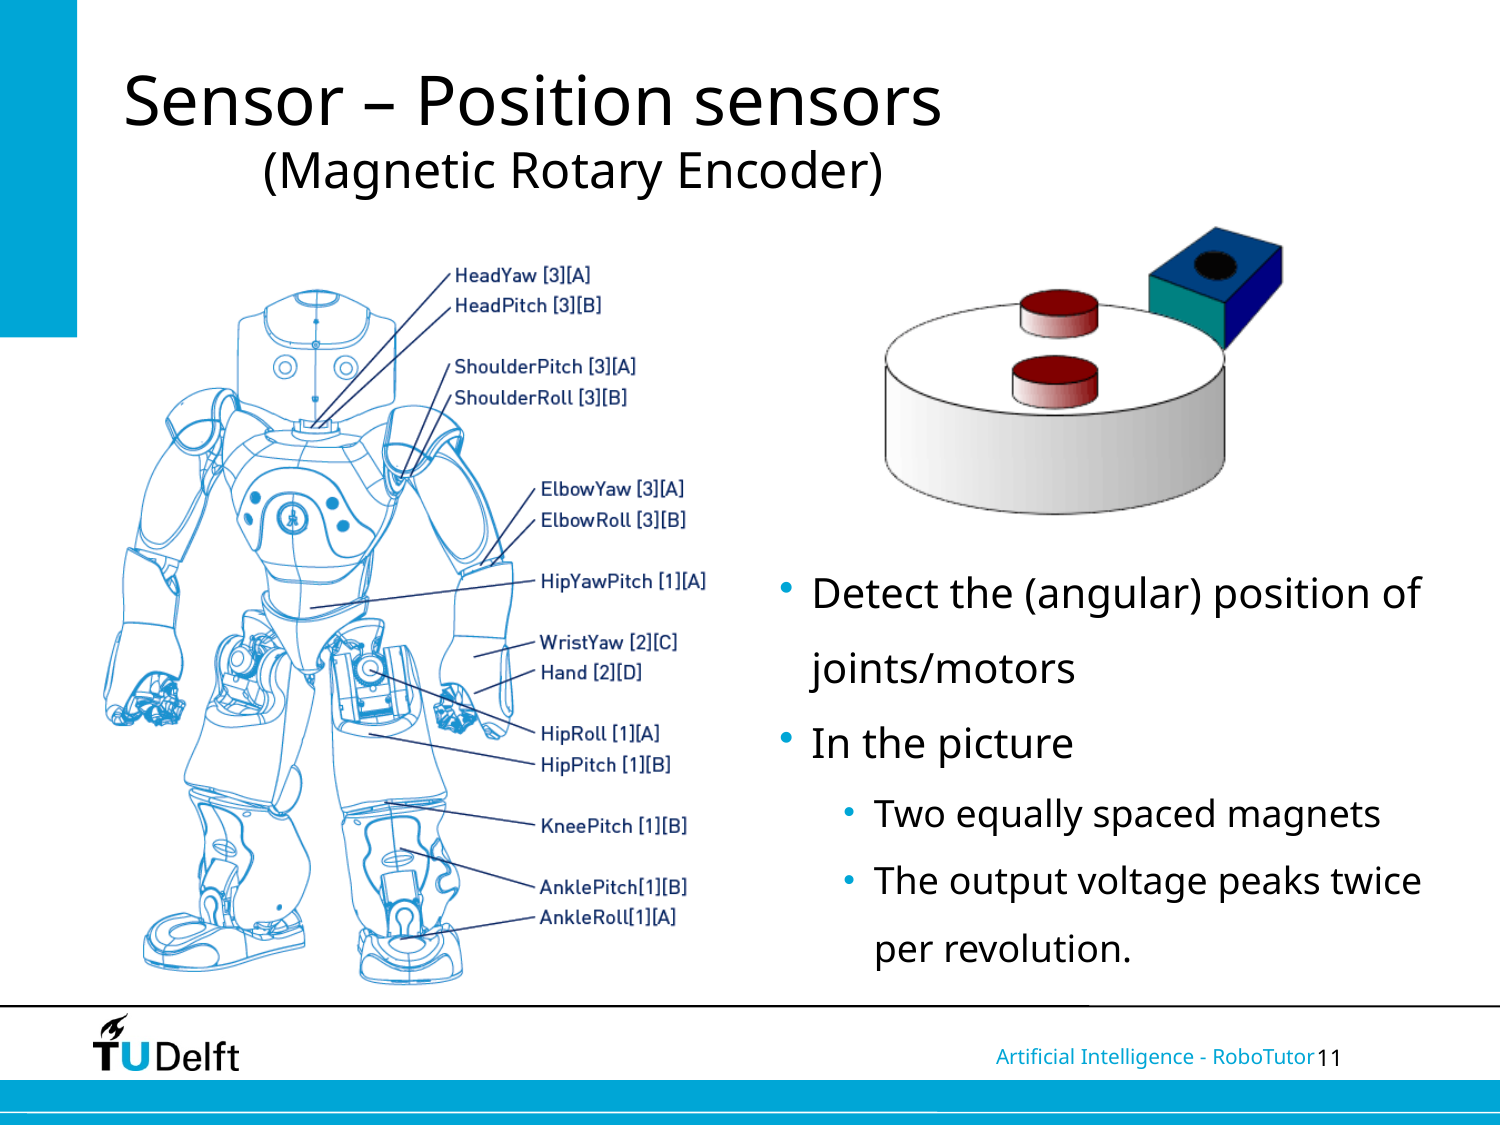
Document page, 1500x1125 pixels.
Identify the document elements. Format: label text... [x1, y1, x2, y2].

list Detect the (angular) position of joints/motors In the picture Two equally spaced magnets The output voltage peaks twice per revolution. [779, 542, 1425, 981]
picture [92, 260, 713, 992]
picture [871, 211, 1301, 531]
title Sensor – Position sensors (Magnetic Rotary Encoder) [123, 56, 1298, 219]
picture [93, 1013, 239, 1071]
